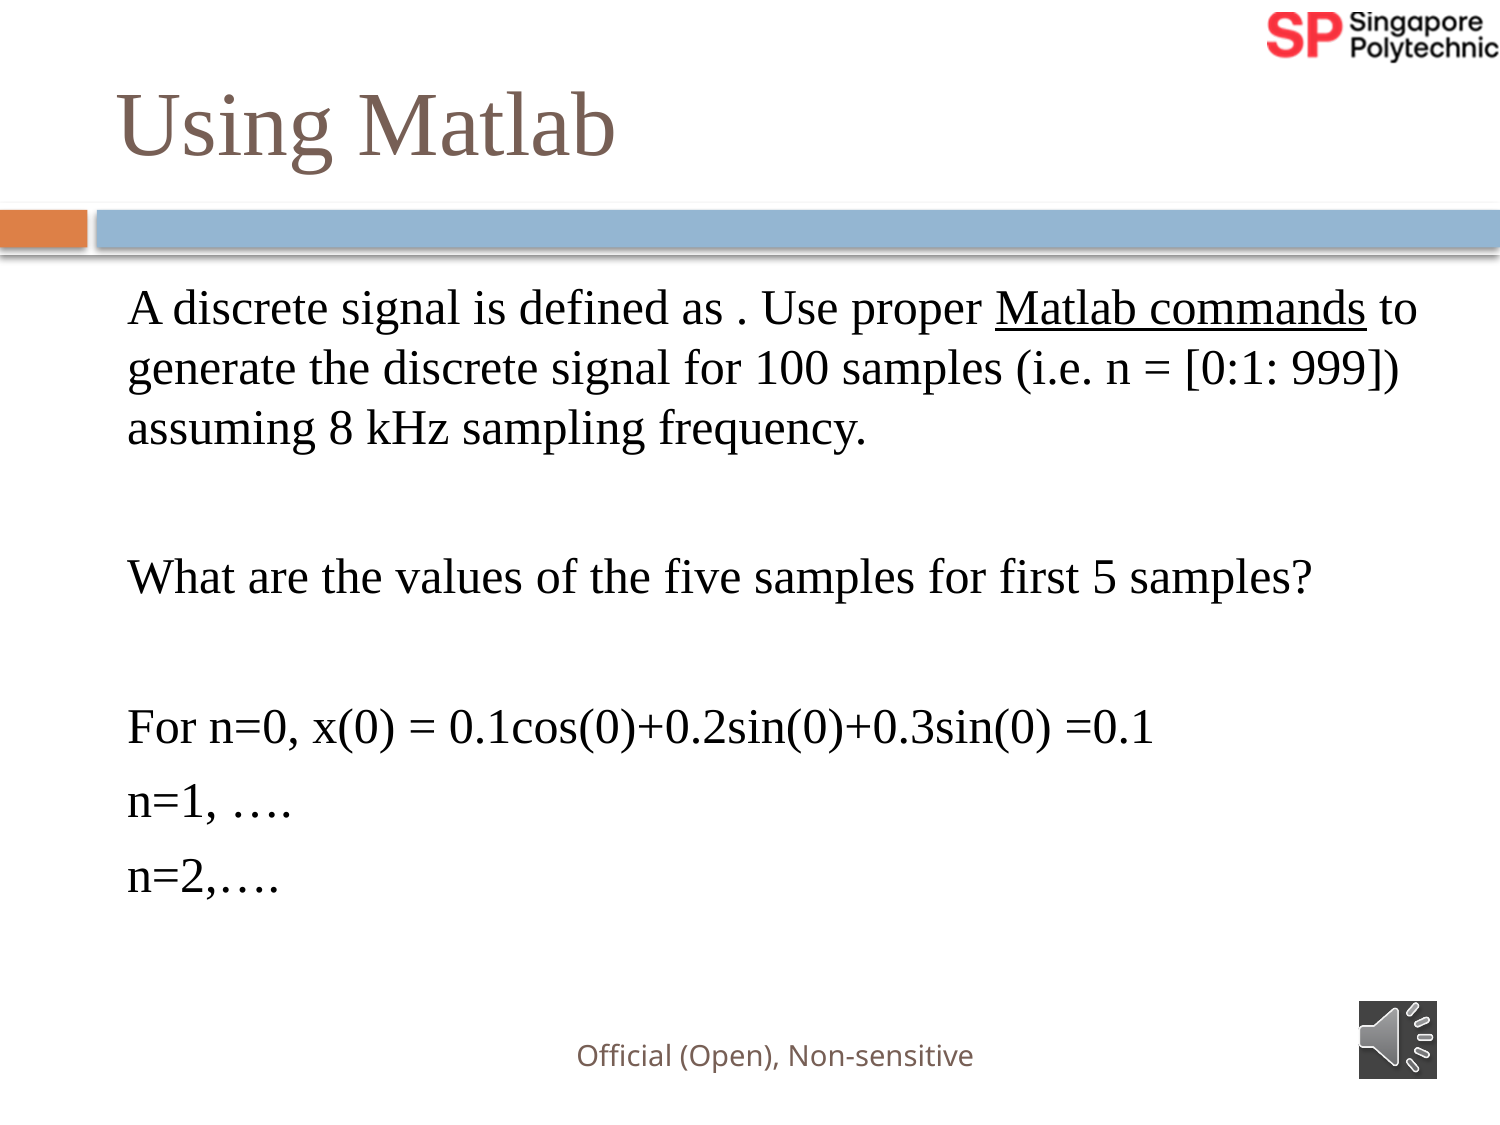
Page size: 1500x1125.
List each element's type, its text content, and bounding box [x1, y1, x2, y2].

footer Official (Open), Non-sensitive [99, 1025, 990, 1085]
title Using Matlab [100, 37, 1438, 200]
picture [1267, 12, 1500, 66]
picture [1357, 999, 1439, 1081]
